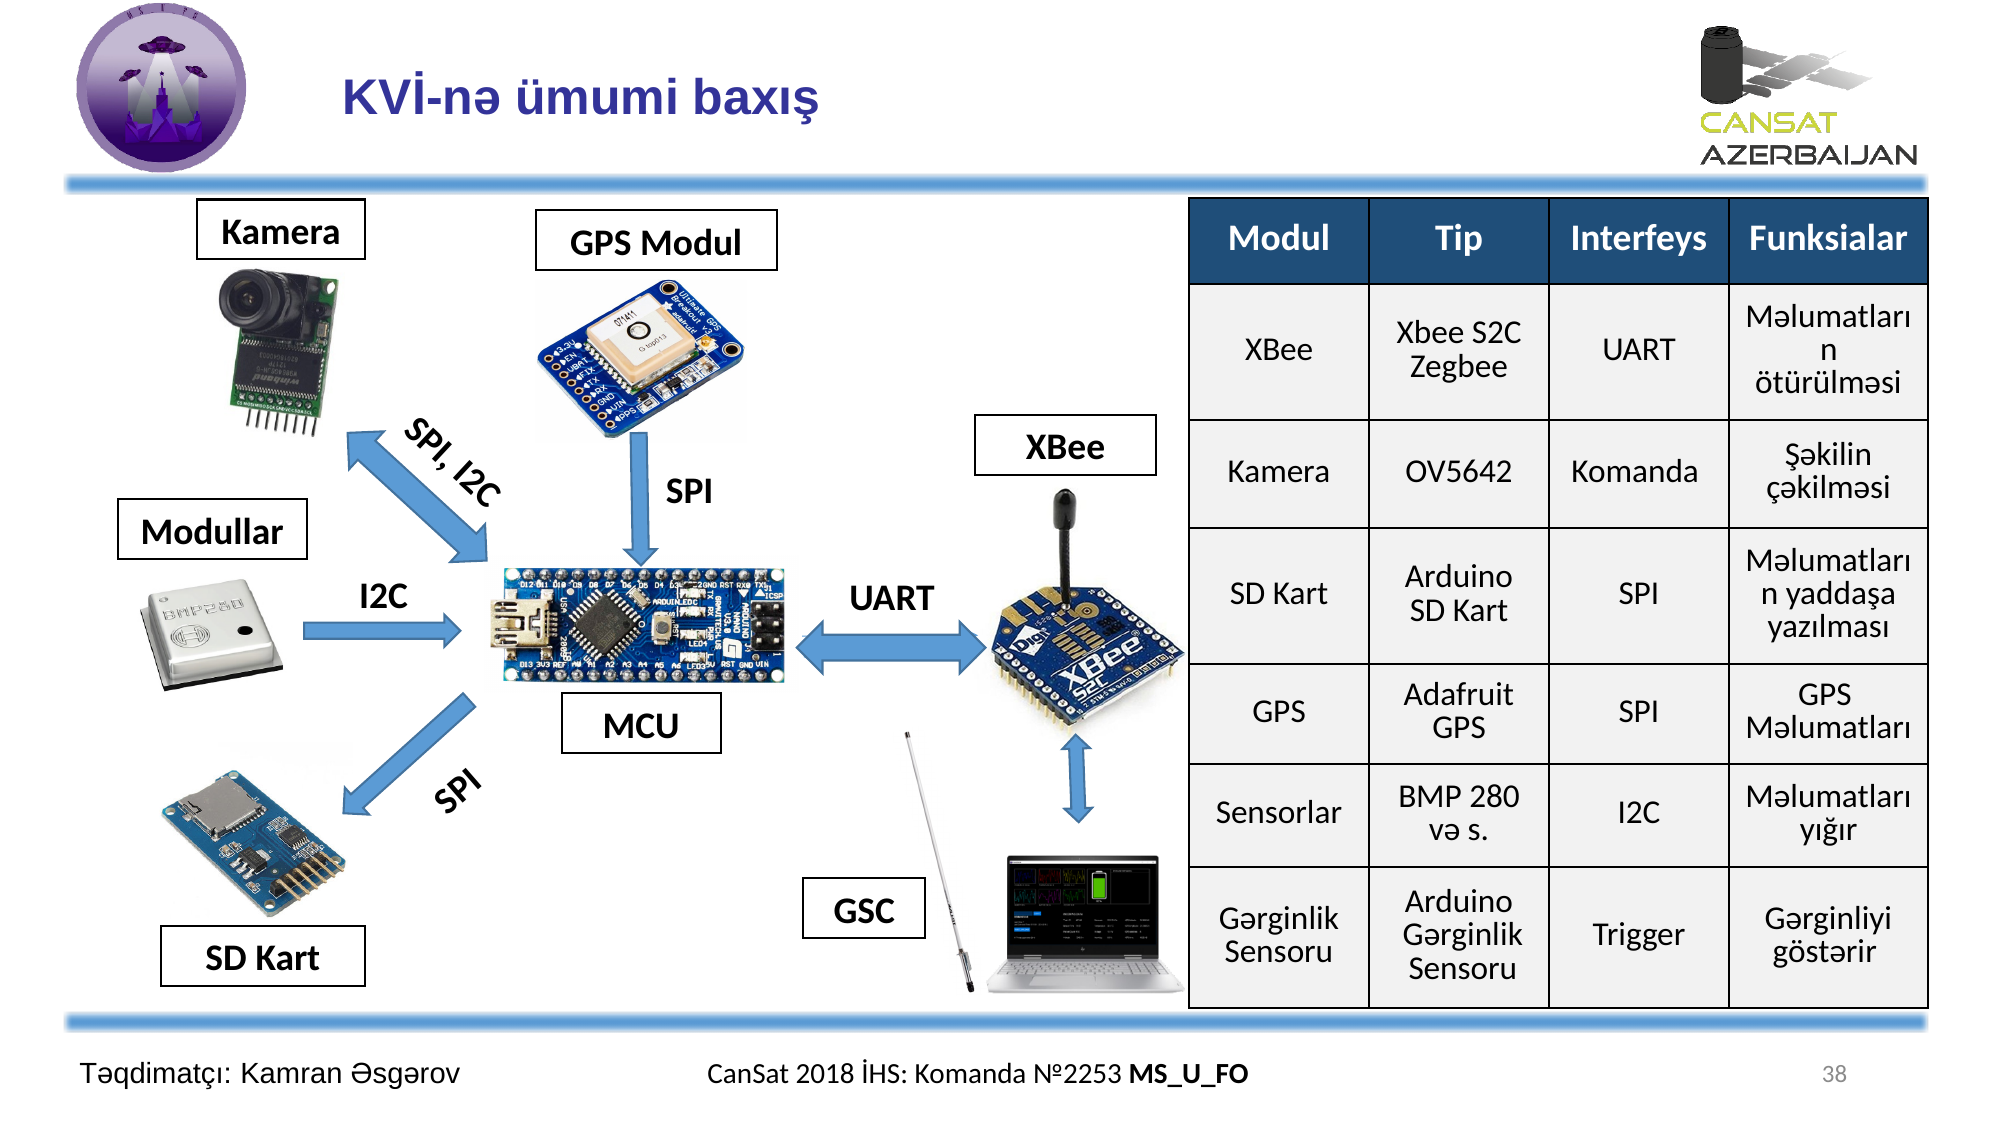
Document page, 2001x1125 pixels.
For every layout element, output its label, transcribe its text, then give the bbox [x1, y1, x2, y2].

text_box [71, 1020, 1921, 1025]
text_box [799, 637, 972, 656]
table_cell Arduino Gərginlik Sensoru [1370, 868, 1548, 1007]
table_cell UART [1550, 285, 1728, 419]
table_cell Məlumatların yaddaşa yazılması [1730, 529, 1927, 663]
text_box [1061, 756, 1095, 824]
text_box [305, 620, 462, 650]
table_header Interfeys [1550, 199, 1728, 283]
text_box Modullar [117, 498, 308, 560]
table_cell XBee [1190, 285, 1368, 419]
text_box CanSat 2018 İHS: Komanda №2253 MS_U_FO [692, 1047, 1308, 1098]
table_cell GPS Məlumatları [1730, 665, 1927, 763]
table_cell SPI [1550, 529, 1728, 663]
table_header Tip [1370, 199, 1548, 283]
text_box SPI​ [407, 721, 528, 838]
table_cell Arduino SD Kart [1370, 529, 1548, 663]
text_box SD Kart [160, 925, 366, 987]
text_box [805, 658, 972, 676]
text_box Təqdimatçı: Kamran Əsgərov [64, 1047, 507, 1098]
text_box [71, 182, 1619, 187]
text_box GPS Modul [535, 209, 778, 271]
table_cell SPI [1550, 665, 1728, 763]
text_box UART [811, 565, 972, 626]
text_box SPI, I2C [345, 316, 601, 555]
text_box GSC [802, 879, 926, 939]
table_header Funksialar [1730, 217, 1927, 283]
picture [1619, 0, 2000, 217]
table_cell SD Kart [1192, 529, 1368, 663]
text_box KVİ-nə ümumi baxış [299, 25, 1619, 164]
table_header Modul [1190, 199, 1368, 283]
slide_number 38 [1412, 1042, 1863, 1103]
table_cell Adafruit GPS [1370, 665, 1548, 763]
table_cell Məlumatların ötürülməsi [1730, 285, 1927, 419]
table_cell Kamera [1190, 421, 1368, 527]
picture [213, 261, 345, 440]
table_cell GPS [1190, 665, 1368, 763]
text_box MCU [561, 693, 722, 754]
picture [118, 542, 305, 728]
picture [484, 555, 799, 693]
table_cell BMP 280 və s. [1370, 765, 1548, 866]
text_box [807, 619, 972, 635]
picture [802, 726, 1185, 1000]
text_box [622, 443, 660, 555]
text_box Kamera [196, 198, 366, 260]
table_cell I2C [1550, 765, 1728, 866]
table_cell Komanda [1550, 421, 1728, 527]
picture [149, 742, 353, 952]
table_cell Məlumatlarıyığır [1730, 765, 1927, 866]
table_cell Gərginlik Sensoru [1190, 868, 1368, 1007]
picture [972, 474, 1192, 756]
table_cell OV5642 [1370, 421, 1548, 527]
text_box XBee [974, 414, 1157, 474]
text_box [353, 691, 477, 816]
table_cell Sensorlar [1190, 765, 1368, 866]
table_cell Xbee S2C Zegbee [1370, 285, 1548, 419]
picture [535, 279, 747, 443]
table_cell Şəkilin çəkilməsi [1730, 421, 1927, 527]
text_box [346, 430, 488, 564]
text_box SPI [650, 458, 730, 519]
text_box I2C [315, 563, 452, 624]
picture [72, 0, 250, 177]
table_cell Trigger [1550, 868, 1728, 1007]
table_cell Gərginliyi göstərir [1730, 868, 1927, 1007]
